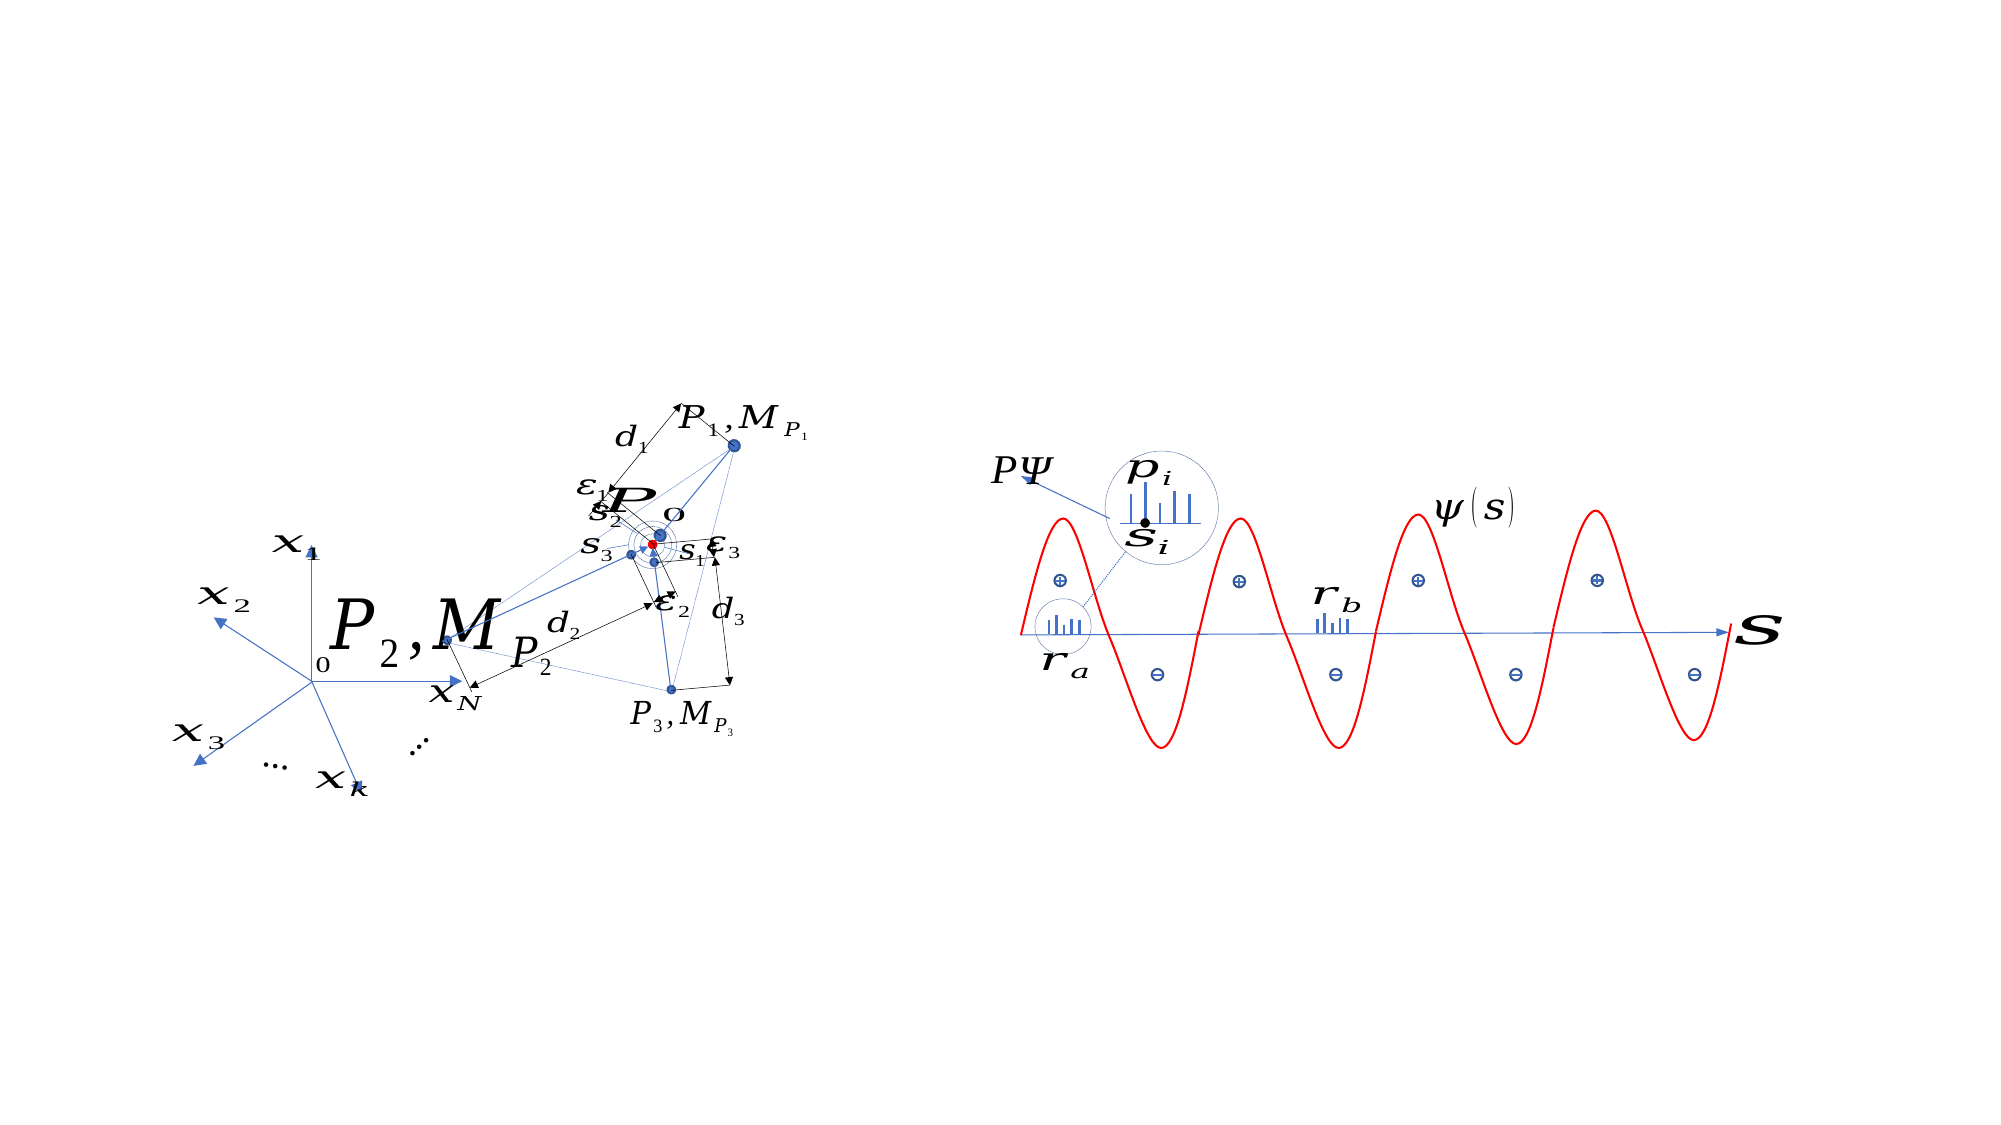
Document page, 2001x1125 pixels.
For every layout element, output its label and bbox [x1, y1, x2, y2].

text_box [168, 400, 808, 801]
text_box [1021, 517, 1083, 632]
text_box [1464, 635, 1554, 746]
text_box [1033, 597, 1093, 632]
text_box [1107, 635, 1199, 750]
text_box [1198, 517, 1287, 632]
text_box [1330, 668, 1342, 681]
text_box [1049, 614, 1080, 635]
text_box [1086, 607, 1109, 632]
text_box [1285, 635, 1377, 750]
text_box [1510, 668, 1522, 681]
text_box [1233, 575, 1246, 588]
text_box [1412, 574, 1425, 587]
text_box [1374, 513, 1555, 632]
text_box [1317, 613, 1348, 633]
text_box [1105, 449, 1219, 565]
text_box [1688, 668, 1701, 681]
text_box [1035, 635, 1091, 655]
text_box [1151, 668, 1164, 681]
text_box [1552, 509, 1733, 742]
text_box [1053, 573, 1068, 588]
text_box [1591, 574, 1604, 587]
text_box [1082, 550, 1127, 607]
